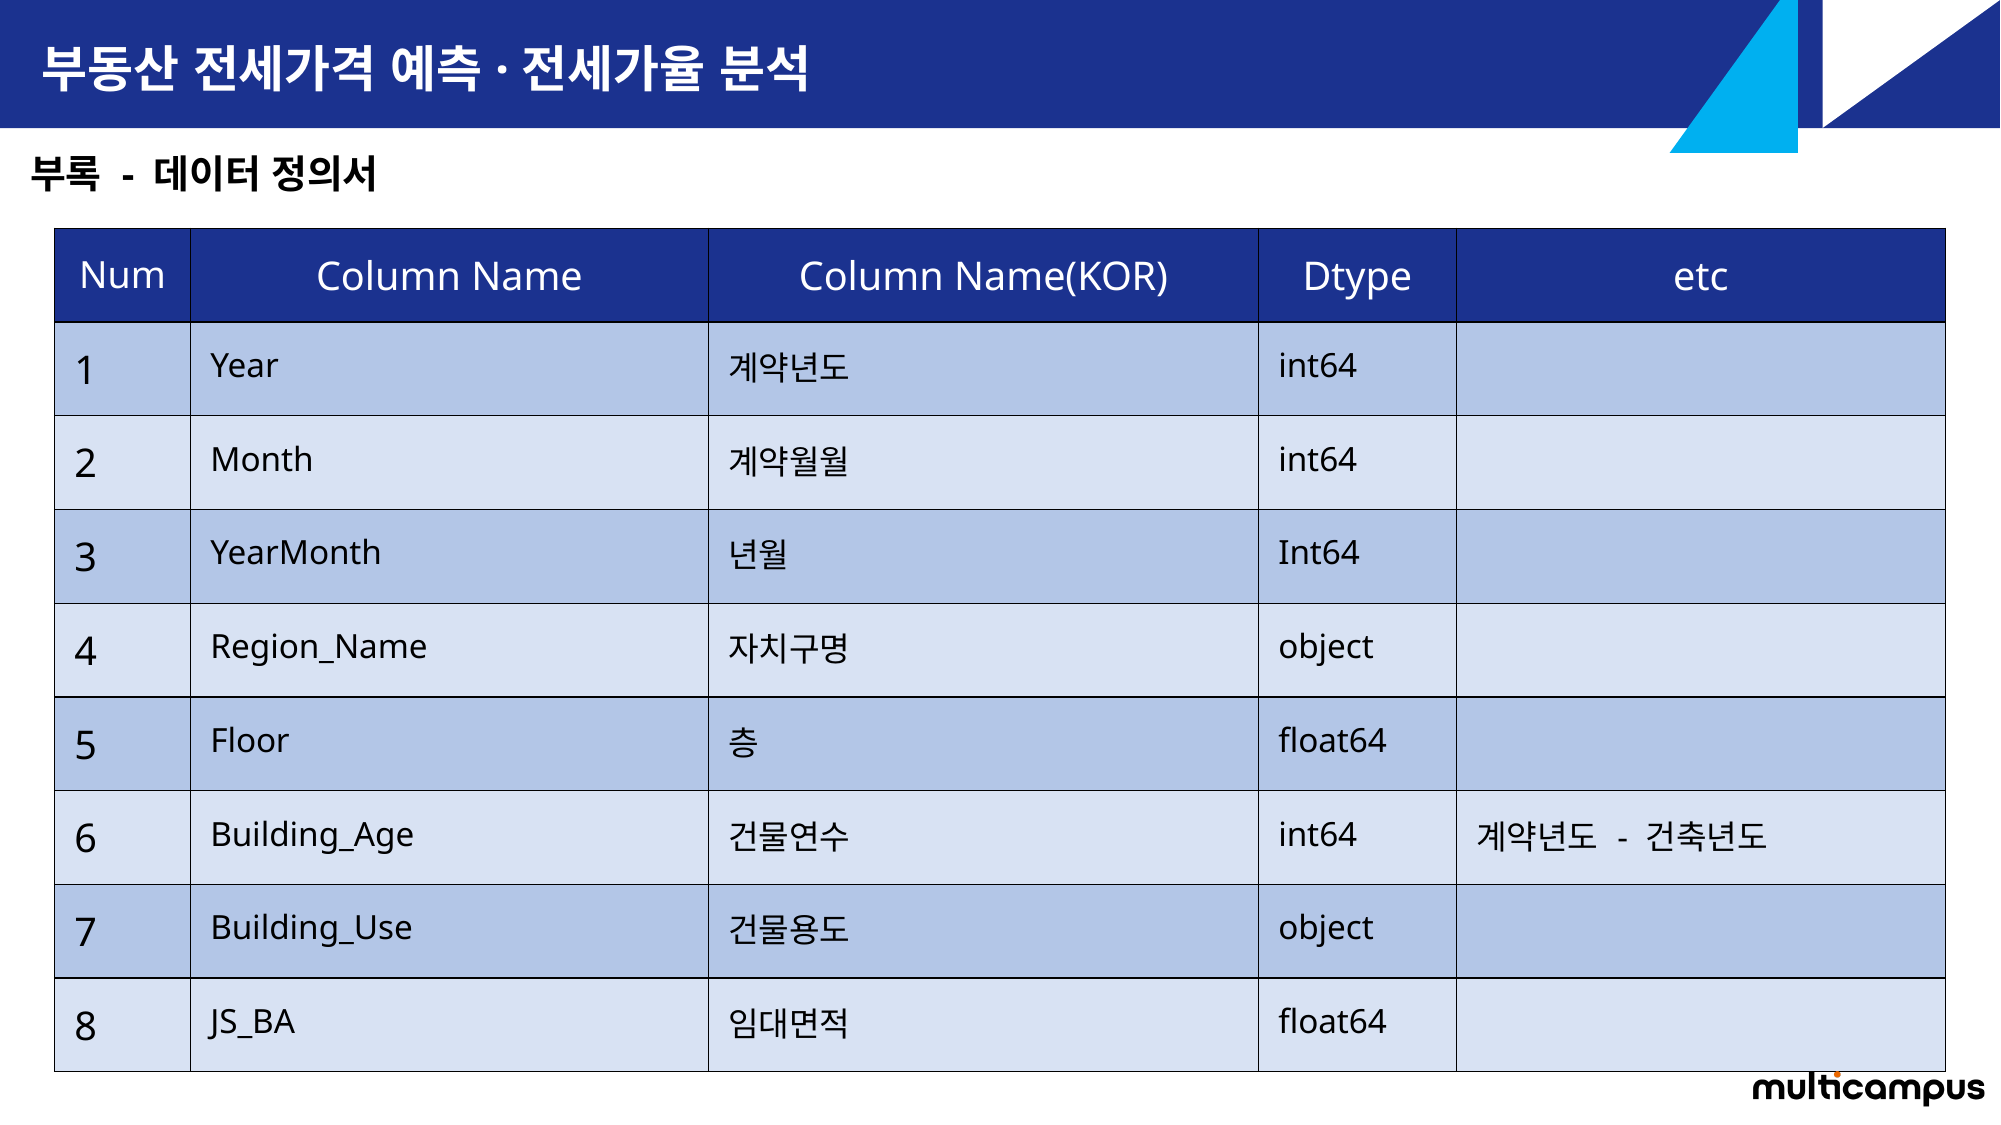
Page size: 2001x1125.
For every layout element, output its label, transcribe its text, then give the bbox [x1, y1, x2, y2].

table_cell [1457, 698, 1945, 790]
table_cell object [1259, 604, 1456, 696]
table_cell Floor [191, 698, 708, 790]
table_cell Year [191, 323, 708, 415]
table_cell int64 [1259, 416, 1456, 509]
table_cell Building_Use [191, 885, 708, 977]
table_cell [1457, 979, 1945, 1071]
table_cell int64 [1259, 791, 1456, 884]
table_cell 건물연수 [709, 791, 1258, 884]
table_cell 계약년도 [709, 323, 1258, 415]
table_cell float64 [1259, 979, 1456, 1071]
table_header Column Name [191, 229, 708, 321]
table_cell 건물용도 [709, 885, 1258, 977]
table_cell float64 [1259, 698, 1456, 790]
table_cell 1 [55, 323, 190, 415]
table_cell Int64 [1259, 510, 1456, 603]
table_cell Month [191, 416, 708, 509]
table_cell 4 [55, 604, 190, 696]
text_box 부록 - 데이터 정의서 [15, 142, 521, 204]
picture [1753, 1070, 1985, 1108]
table_cell 임대면적 [709, 979, 1258, 1071]
table_cell JS_BA [191, 979, 708, 1071]
table_cell 계약년도 - 건축년도 [1457, 791, 1945, 884]
table_cell Building_Age [191, 791, 708, 884]
table_cell Region_Name [191, 604, 708, 696]
table_cell YearMonth [191, 510, 708, 603]
table_cell 6 [55, 791, 190, 884]
table_cell [1457, 323, 1945, 415]
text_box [1644, 0, 2000, 129]
table_cell 년월 [709, 510, 1258, 603]
text_box 부동산 전세가격 예측·전세가율 분석 [0, 0, 1642, 129]
table_cell 계약월월 [709, 416, 1258, 509]
table_cell 3 [55, 510, 190, 603]
table_header Dtype [1259, 229, 1456, 321]
table_cell [1457, 416, 1945, 509]
table_cell 7 [55, 885, 190, 977]
table_cell 자치구명 [709, 604, 1258, 696]
table_cell [1457, 885, 1945, 977]
table_cell 8 [55, 979, 190, 1071]
table_header Column Name(KOR) [709, 229, 1258, 321]
table_header Num [55, 229, 190, 321]
table_cell int64 [1259, 323, 1456, 415]
table_cell 2 [55, 416, 190, 509]
table_cell [1457, 604, 1945, 696]
table_cell 층 [709, 698, 1258, 790]
table_header etc [1457, 229, 1945, 321]
table_cell object [1259, 885, 1456, 977]
table_cell 5 [55, 698, 190, 790]
table_cell [1457, 510, 1945, 603]
